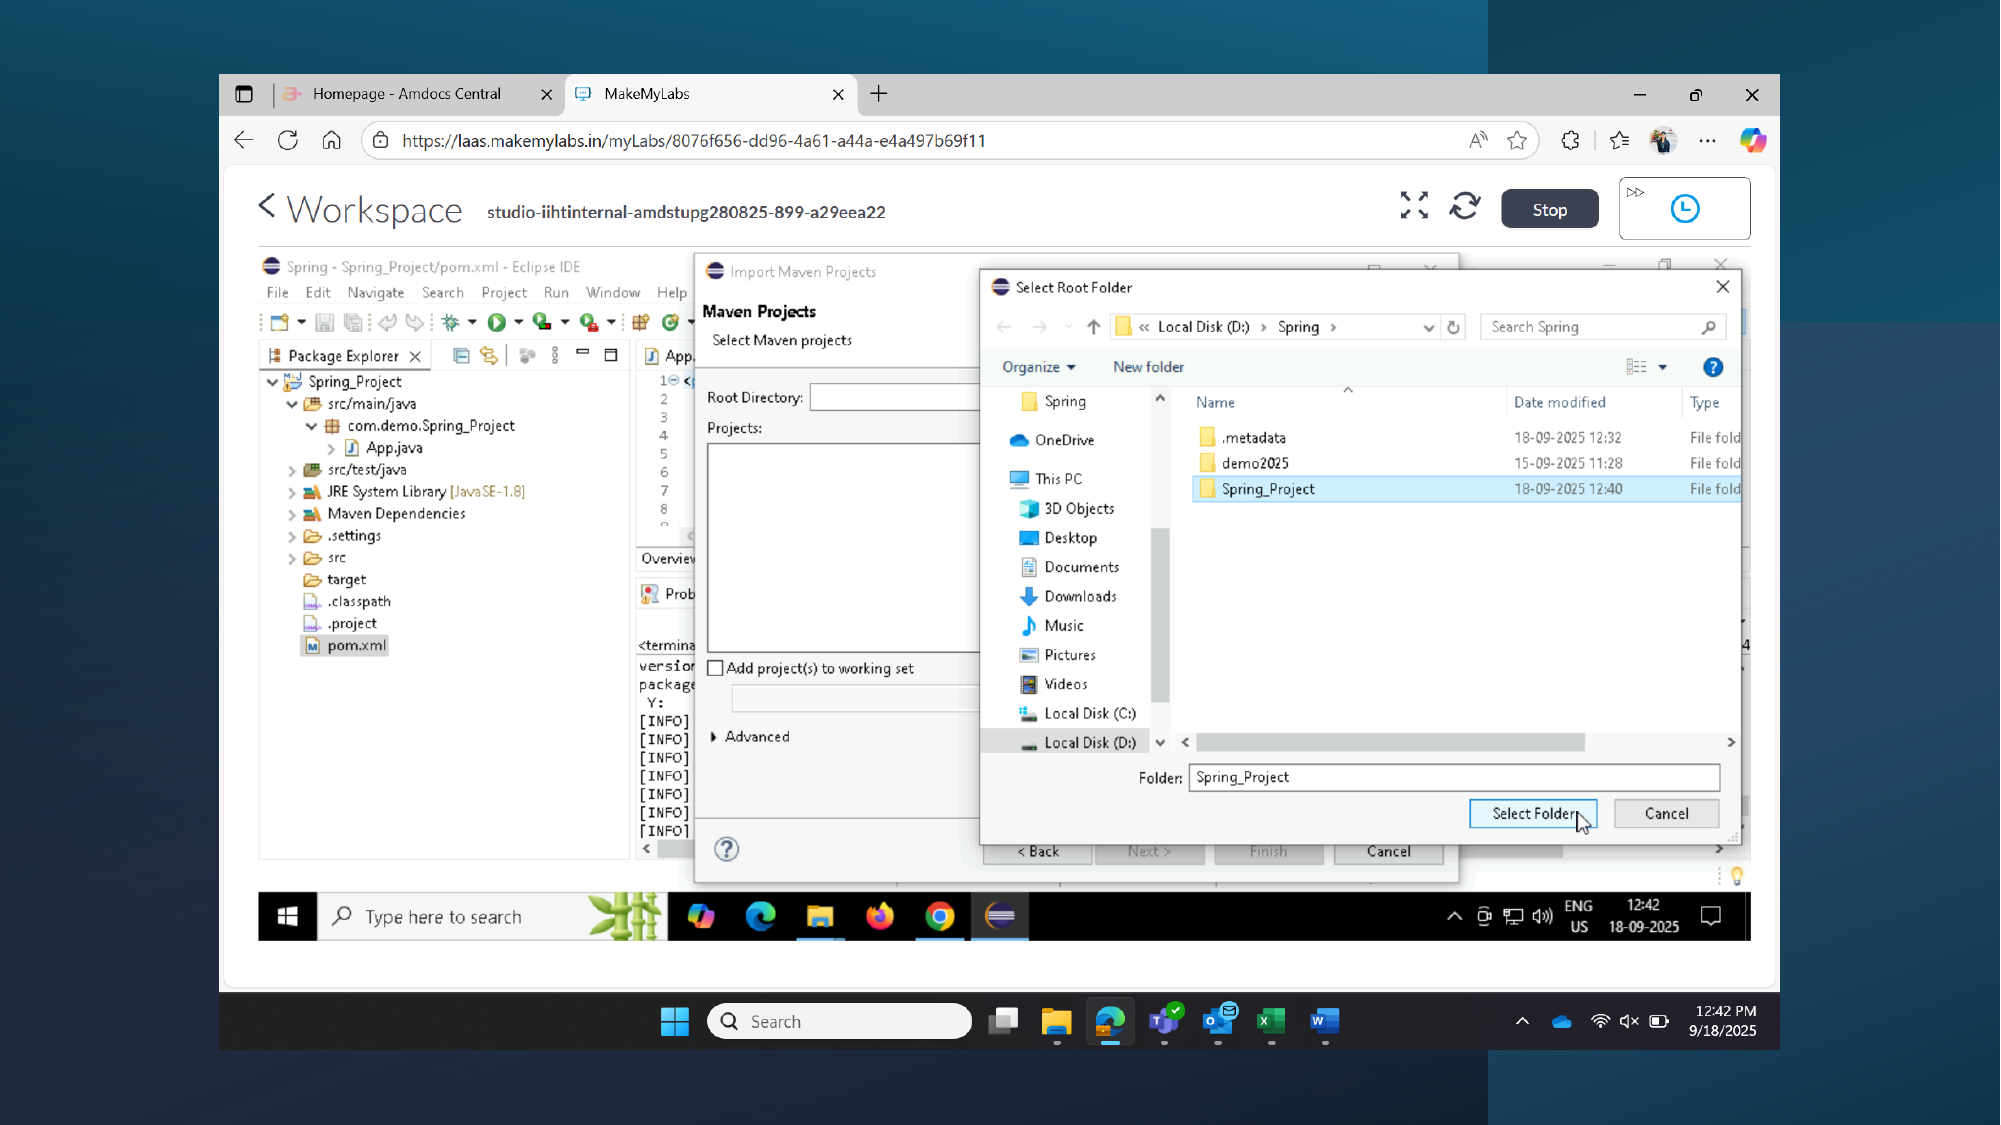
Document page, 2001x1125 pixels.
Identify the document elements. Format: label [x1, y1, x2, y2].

text_box [1489, 0, 2000, 321]
text_box [0, 321, 2000, 1125]
text_box [0, 0, 1489, 321]
picture [219, 74, 1781, 1051]
